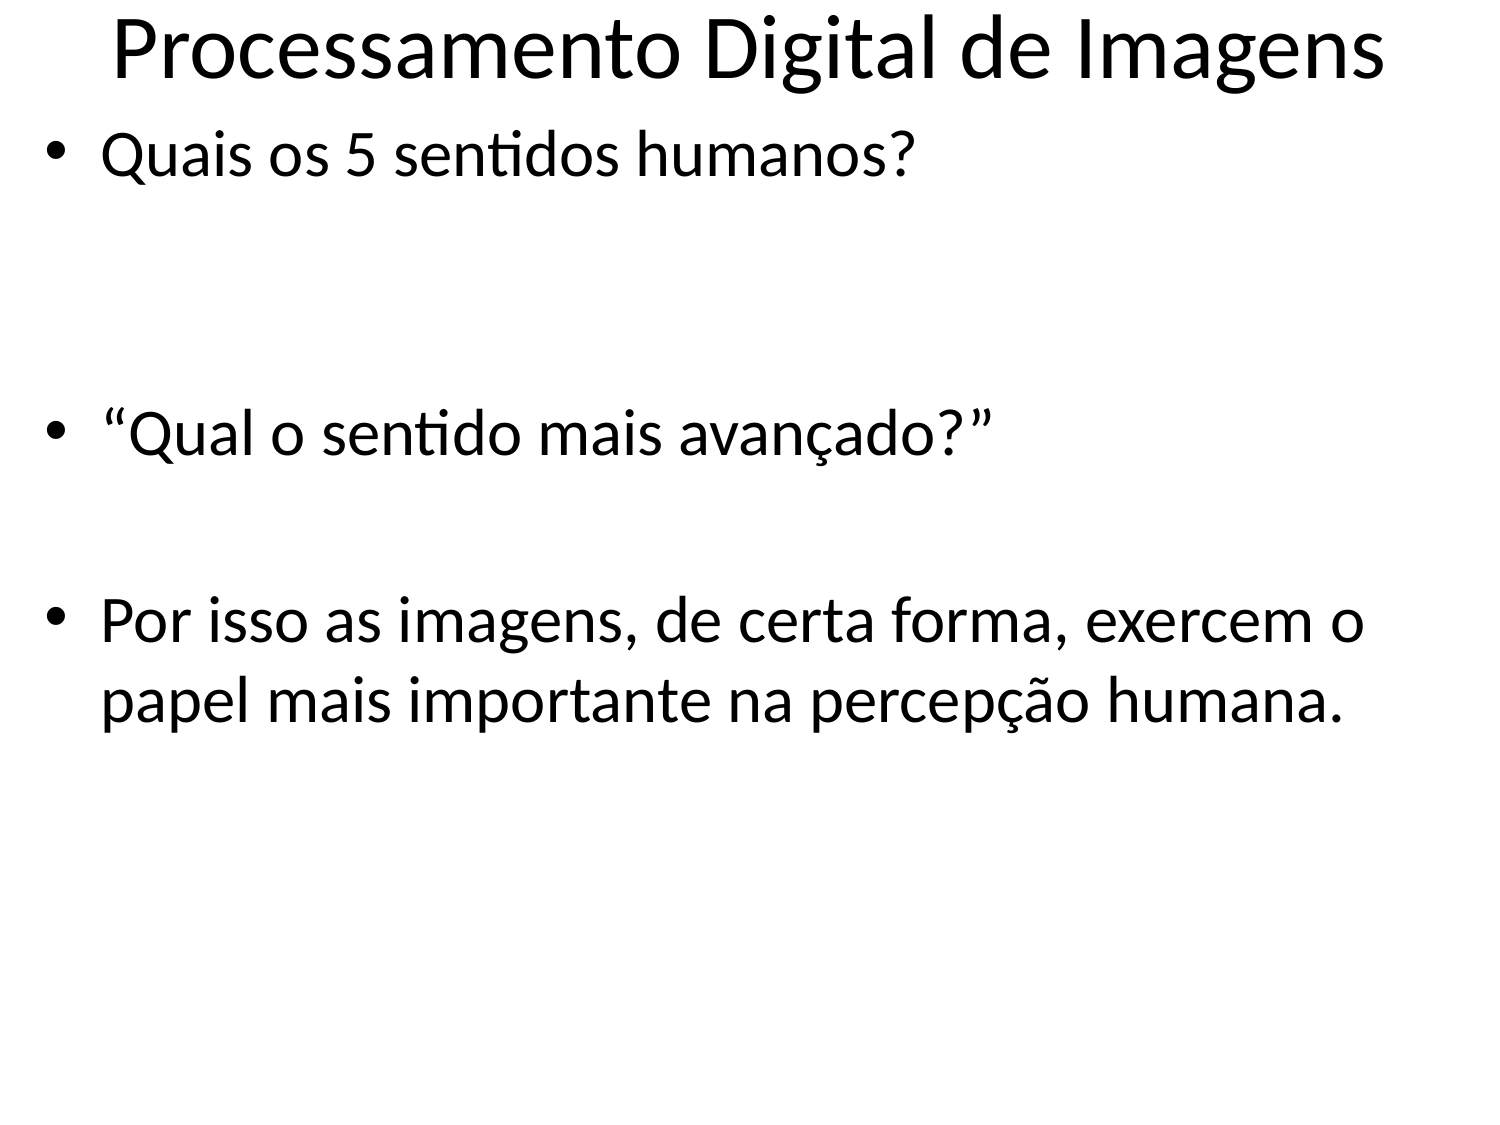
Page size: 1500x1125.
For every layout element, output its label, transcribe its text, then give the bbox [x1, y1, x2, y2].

list Quais os 5 sentidos humanos? “Qual o sentido mais avançado?” Por isso as imagens, de certa forma, exercem o papel mais importante na percepção humana. [29, 101, 1471, 1106]
title Processamento Digital de Imagens [75, 0, 1425, 101]
